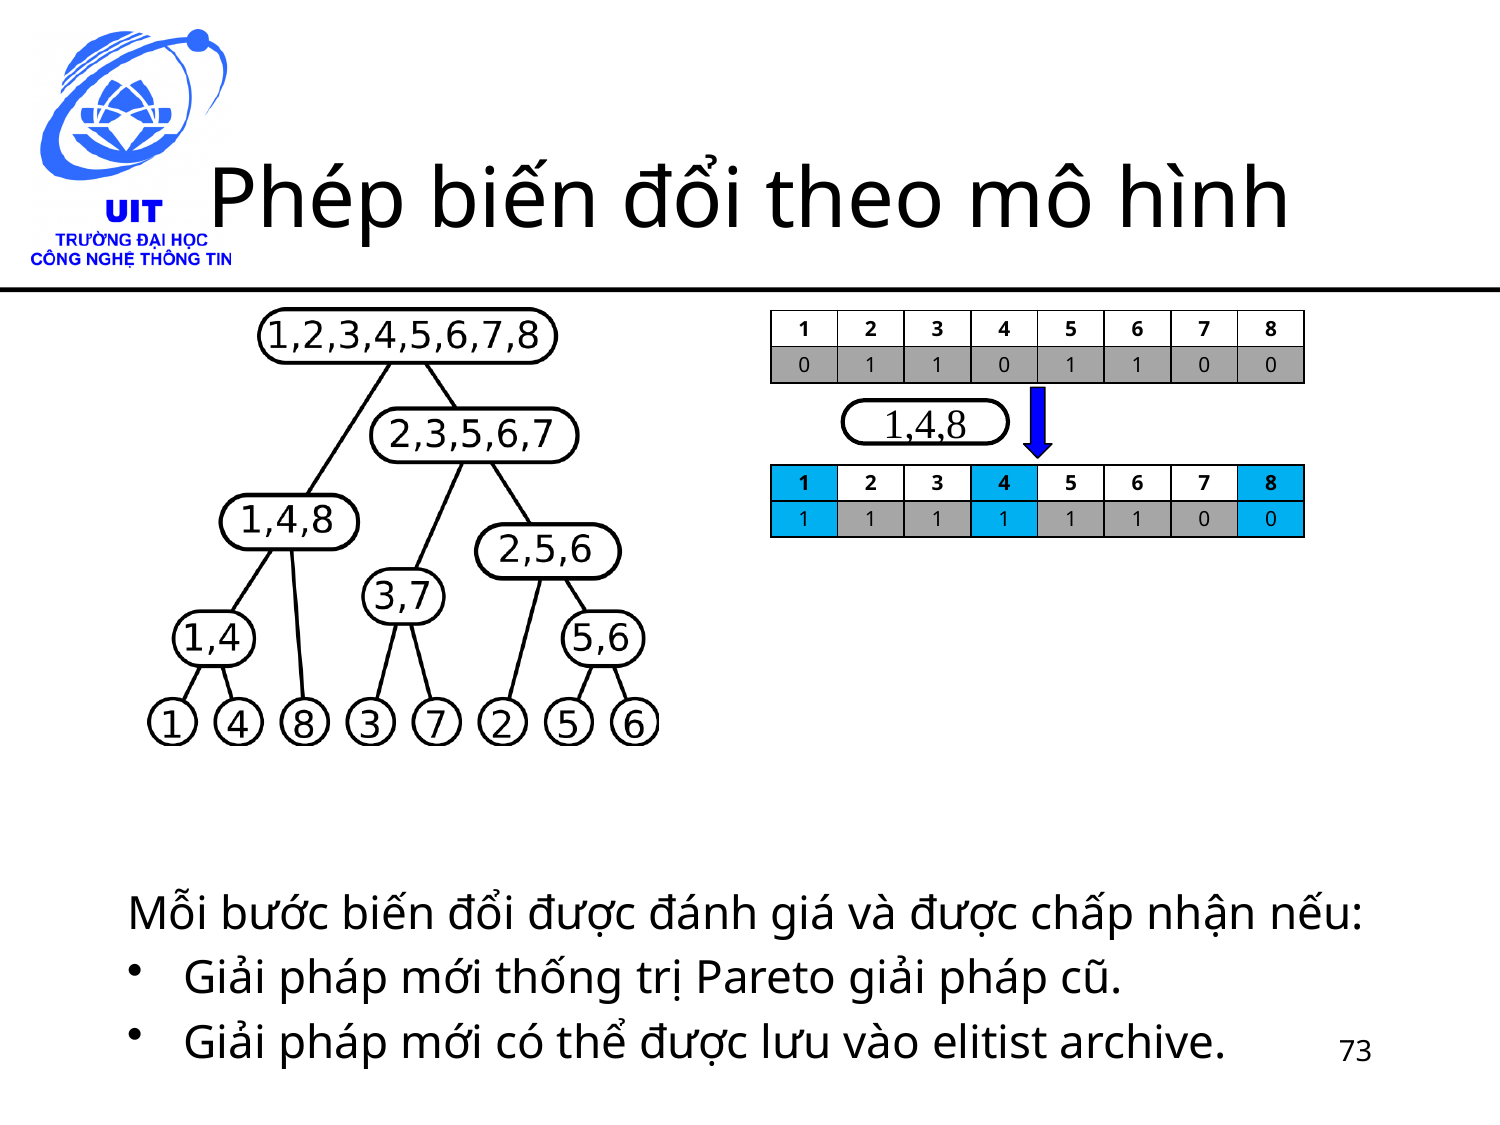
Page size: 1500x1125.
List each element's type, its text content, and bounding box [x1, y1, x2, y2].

picture [31, 29, 231, 268]
table_cell 0 [1172, 502, 1237, 536]
table_header 2 [838, 311, 903, 346]
table_header 6 [1105, 311, 1170, 346]
table_header 7 [1172, 311, 1237, 346]
table_header 3 [905, 311, 970, 346]
table_cell 1 [1038, 502, 1103, 536]
table_header 3 [905, 466, 970, 500]
table_cell 0 [772, 347, 837, 382]
table_cell 1 [1105, 502, 1170, 536]
table_header 6 [1105, 466, 1170, 500]
table_cell 1 [905, 347, 970, 382]
table_header 1 [772, 311, 837, 346]
table_header 4 [972, 311, 1037, 346]
table_cell 1 [838, 347, 903, 382]
list Mỗi bước biến đổi được đánh giá và được chấp nhận nếu: Giải pháp mới thống trị Pareto giải pháp cũ. Giải pháp mới có thể được lưu vào elitist archive. [112, 387, 1388, 1063]
text_box 1,4,8 [840, 398, 1011, 446]
table_header 8 [1238, 466, 1303, 500]
table_header 5 [1038, 311, 1103, 346]
table_cell 0 [1238, 347, 1303, 382]
table_cell 0 [972, 347, 1037, 382]
table_cell 1 [838, 502, 903, 536]
slide_number 73 [1074, 1024, 1388, 1101]
table_cell 1 [905, 502, 970, 536]
table_header 1 [772, 466, 837, 500]
table_cell 0 [1172, 347, 1237, 382]
table_header 8 [1238, 311, 1303, 346]
table_cell 0 [1238, 502, 1303, 536]
table_cell 1 [1038, 347, 1103, 382]
table_header 7 [1172, 466, 1237, 500]
picture [146, 307, 659, 746]
title Phép biến đổi theo mô hình [112, 99, 1388, 288]
table_cell 1 [1105, 347, 1170, 382]
table_cell 1 [772, 502, 837, 536]
table_header 5 [1038, 466, 1103, 500]
table_header 4 [972, 466, 1037, 500]
table_cell 1 [972, 502, 1037, 536]
table_header 2 [838, 466, 903, 500]
text_box [1023, 387, 1052, 459]
